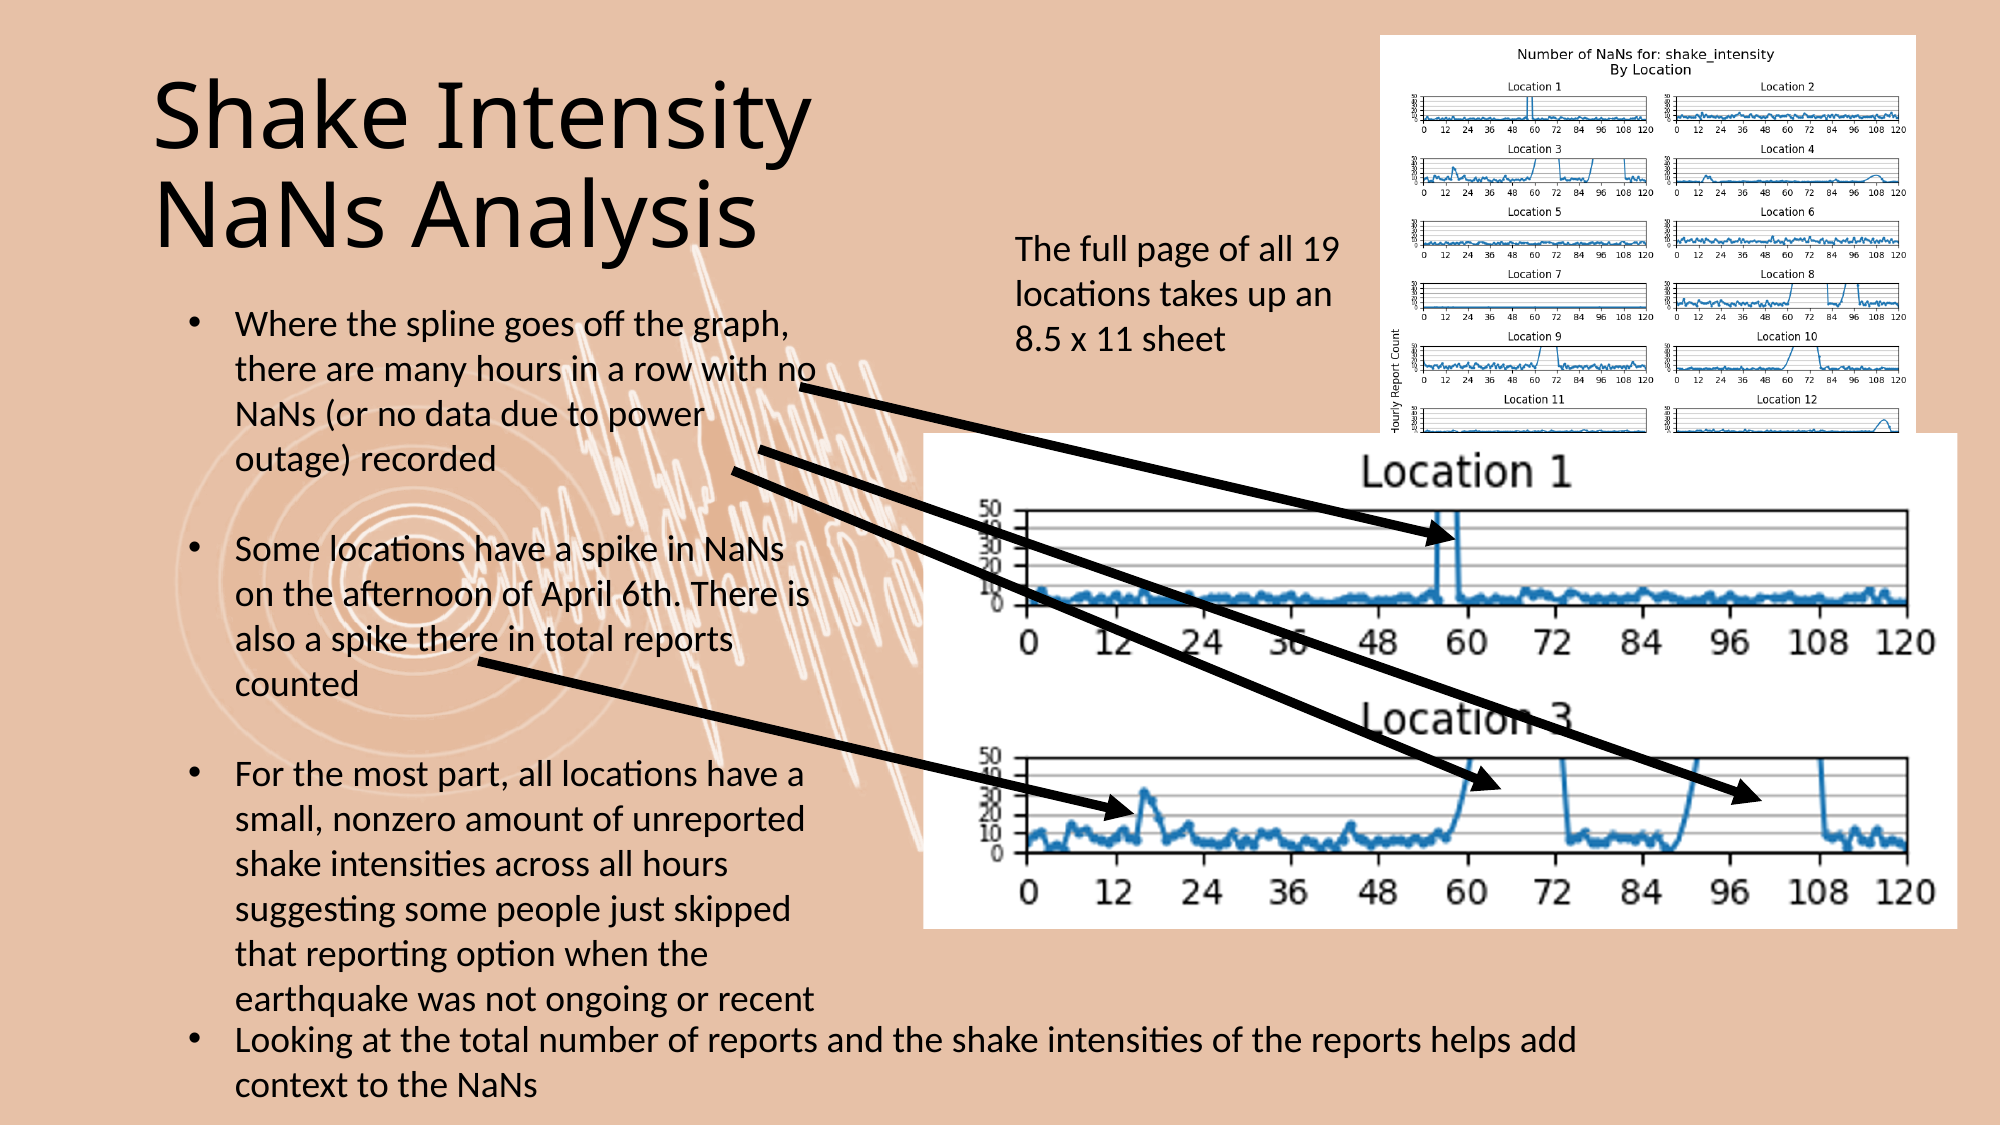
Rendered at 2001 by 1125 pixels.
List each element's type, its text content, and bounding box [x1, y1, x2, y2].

picture [923, 433, 1958, 929]
title Shake Intensity NaNs Analysis [137, 59, 944, 278]
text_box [478, 661, 1135, 814]
text_box The full page of all 19 locations takes up an 8.5 x 11 sheet [999, 216, 1369, 366]
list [1380, 35, 1916, 433]
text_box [758, 448, 1763, 801]
text_box Looking at the total number of reports and the shake intensities of the reports helps add context to the NaNs [173, 1007, 1699, 1113]
text_box Where the spline goes off the graph, there are many hours in a row with no NaNs (or no data due to power outage) recorded Some locations have a spike in NaNs on the afternoon of April 6th. There is also a spike there in total reports counted For the most part, all locations have a small, nonzero amount of unreported shake intensities across all hours suggesting some people just skipped that reporting option when the earthquake was not ongoing or recent [173, 291, 833, 1007]
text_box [732, 470, 758, 661]
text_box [799, 386, 1456, 540]
